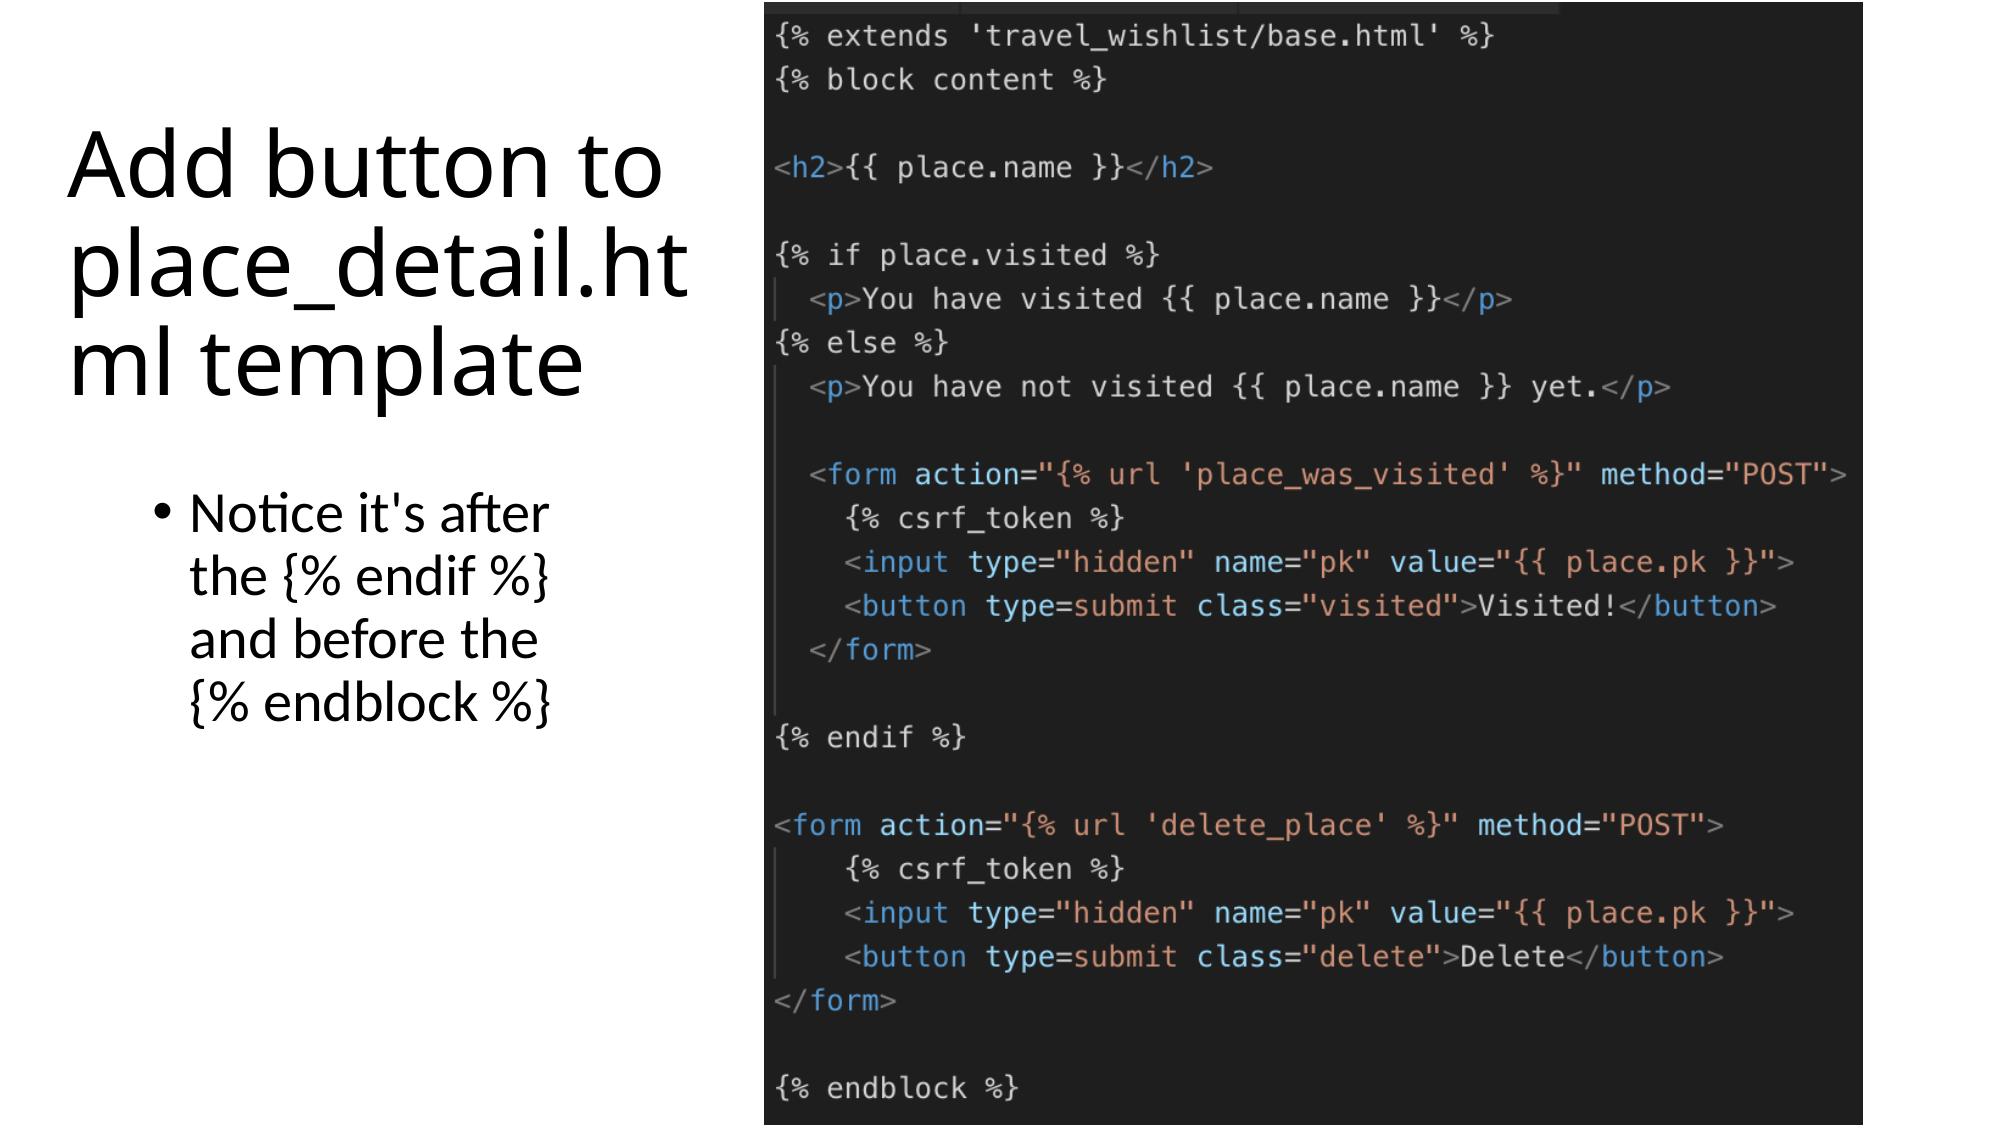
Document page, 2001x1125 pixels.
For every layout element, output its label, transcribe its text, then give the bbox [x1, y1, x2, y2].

list Notice it's after the {% endif %} and before the {% endblock %} [137, 474, 652, 1014]
title Add button to place_detail.html template [52, 59, 741, 475]
picture [764, 2, 1863, 1125]
